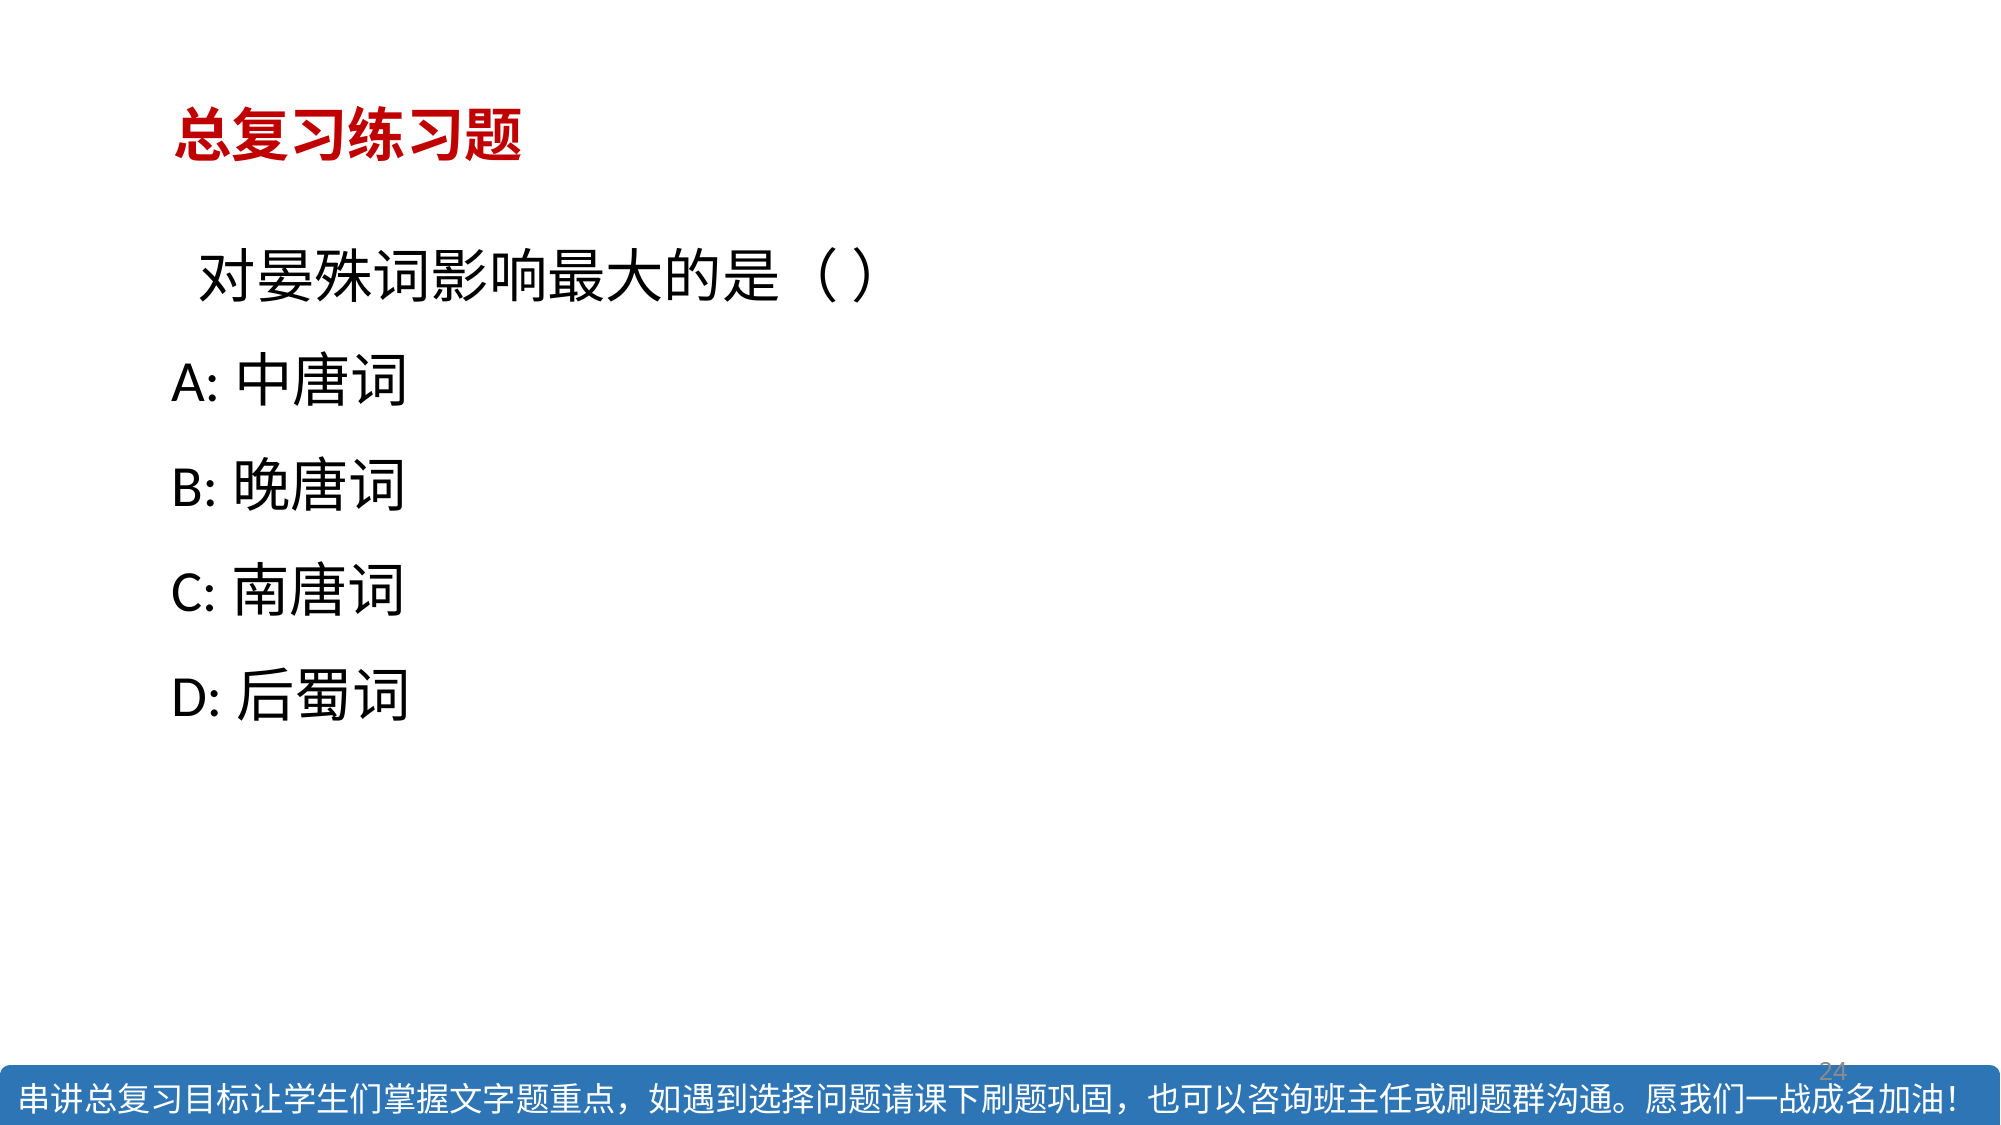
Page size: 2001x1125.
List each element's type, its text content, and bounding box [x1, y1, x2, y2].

slide_number 24 [1412, 1042, 1863, 1103]
text_box 总复习练习题 [158, 56, 538, 176]
text_box 对晏殊词影响最大的是（ ） A:中唐词 B:晚唐词 C:南唐词 D:后蜀词 [156, 196, 1609, 736]
